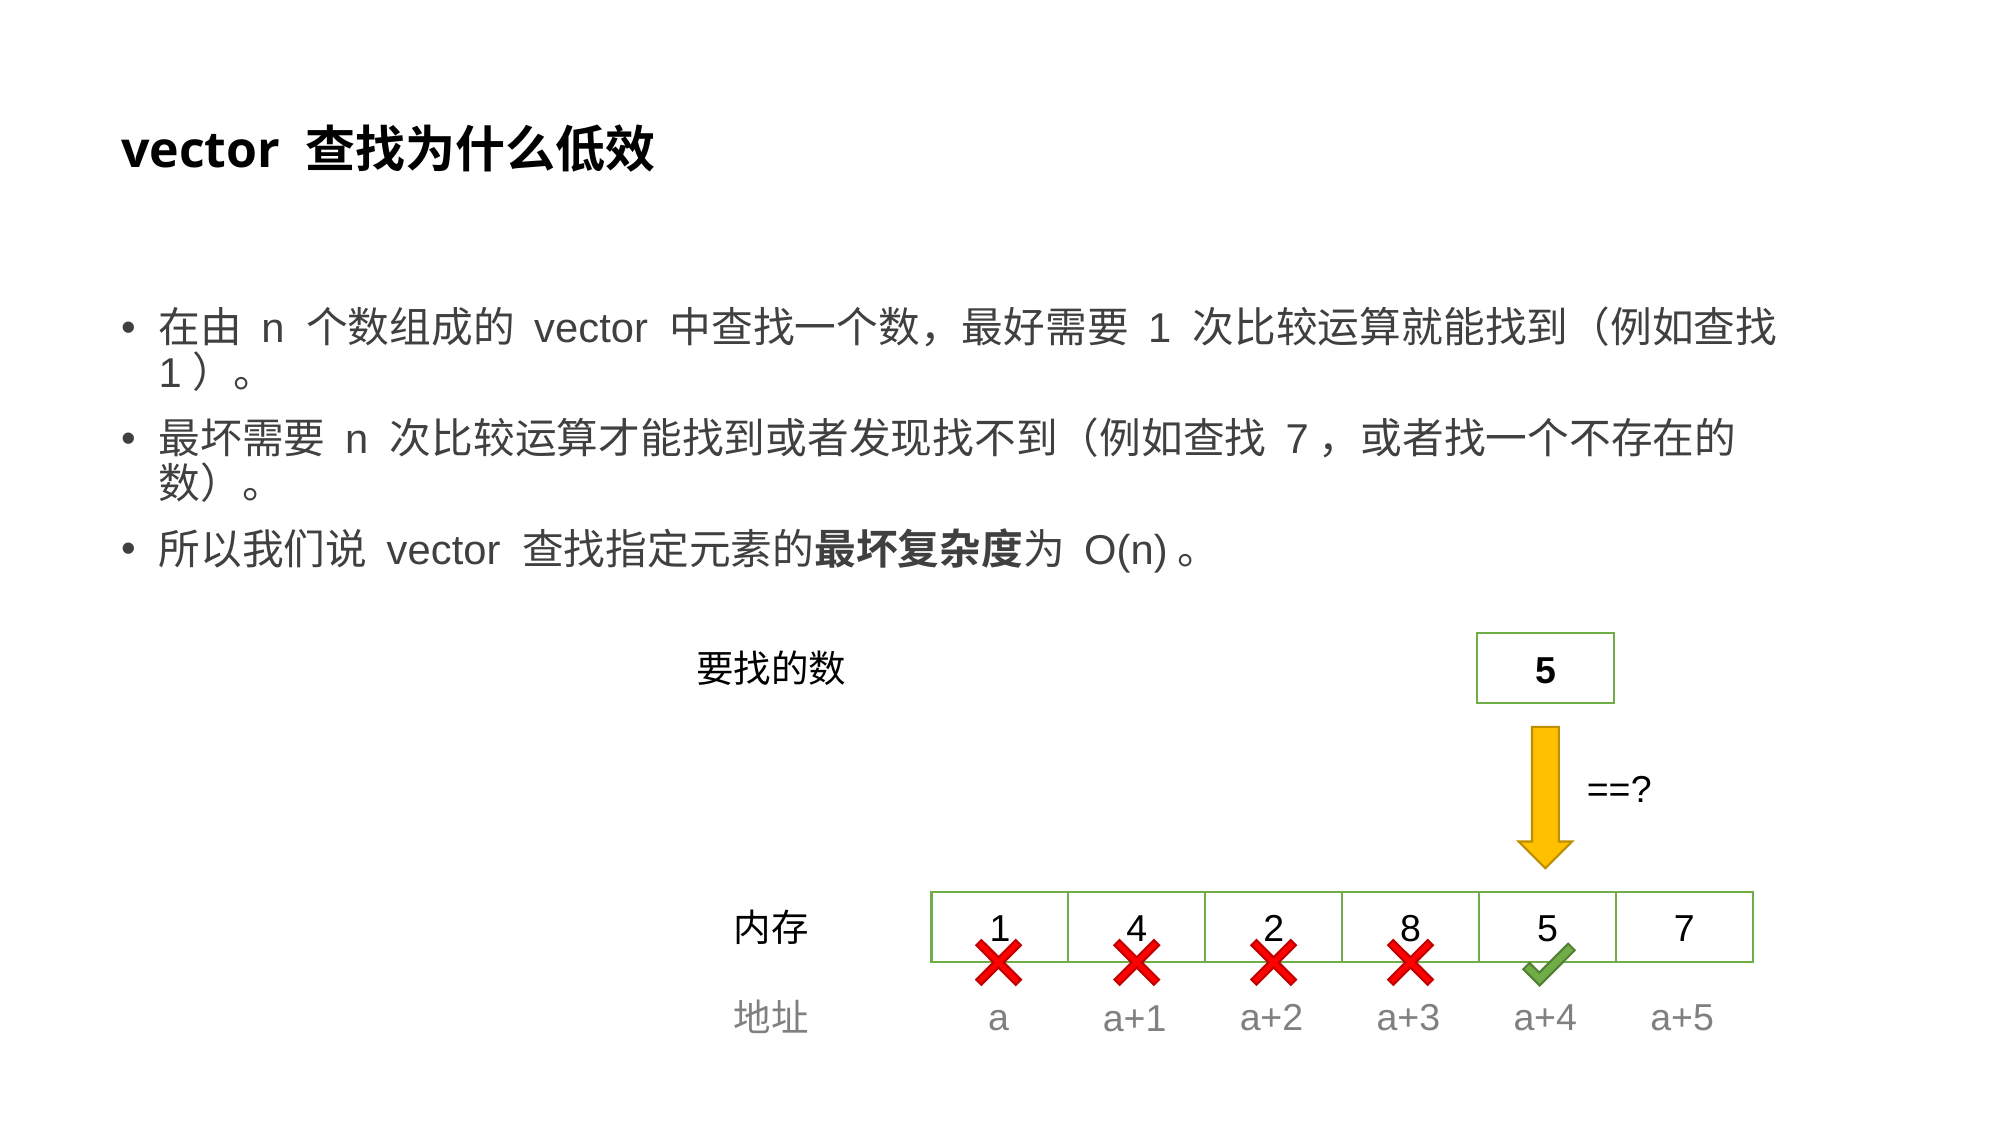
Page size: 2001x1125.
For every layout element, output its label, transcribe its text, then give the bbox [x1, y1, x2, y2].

text_box [1112, 938, 1161, 987]
text_box 4 [1067, 891, 1204, 963]
text_box [974, 938, 1023, 987]
text_box a+3 [1361, 985, 1456, 1046]
title vector 查找为什么低效 [106, 42, 1832, 260]
text_box a [973, 985, 1024, 1046]
text_box 5 [1478, 891, 1615, 963]
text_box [1476, 633, 1667, 869]
text_box a+2 [1225, 985, 1319, 1046]
text_box 8 [1341, 891, 1478, 963]
list 在由 n 个数组成的 vector 中查找一个数，最好需要 1 次比较运算就能找到（例如查找 1）。 最坏需要 n 次比较运算才能找到或者发现找不到（例如查找 7，或者找一个不存在的数）。 所以我们说 vector 查找指定元素的最坏复杂度为 O(n)。 [106, 299, 1832, 1014]
text_box 地址 [718, 986, 824, 1046]
text_box a+4 [1498, 985, 1592, 1046]
text_box 要找的数 [681, 637, 862, 698]
text_box a+5 [1635, 985, 1729, 1046]
text_box 7 [1615, 891, 1754, 963]
text_box a+1 [1088, 986, 1182, 1046]
text_box 内存 [718, 896, 824, 957]
text_box 2 [1204, 891, 1341, 963]
text_box [1521, 942, 1577, 987]
text_box 1 [930, 891, 1067, 963]
text_box [1249, 938, 1298, 987]
text_box [1386, 938, 1435, 987]
